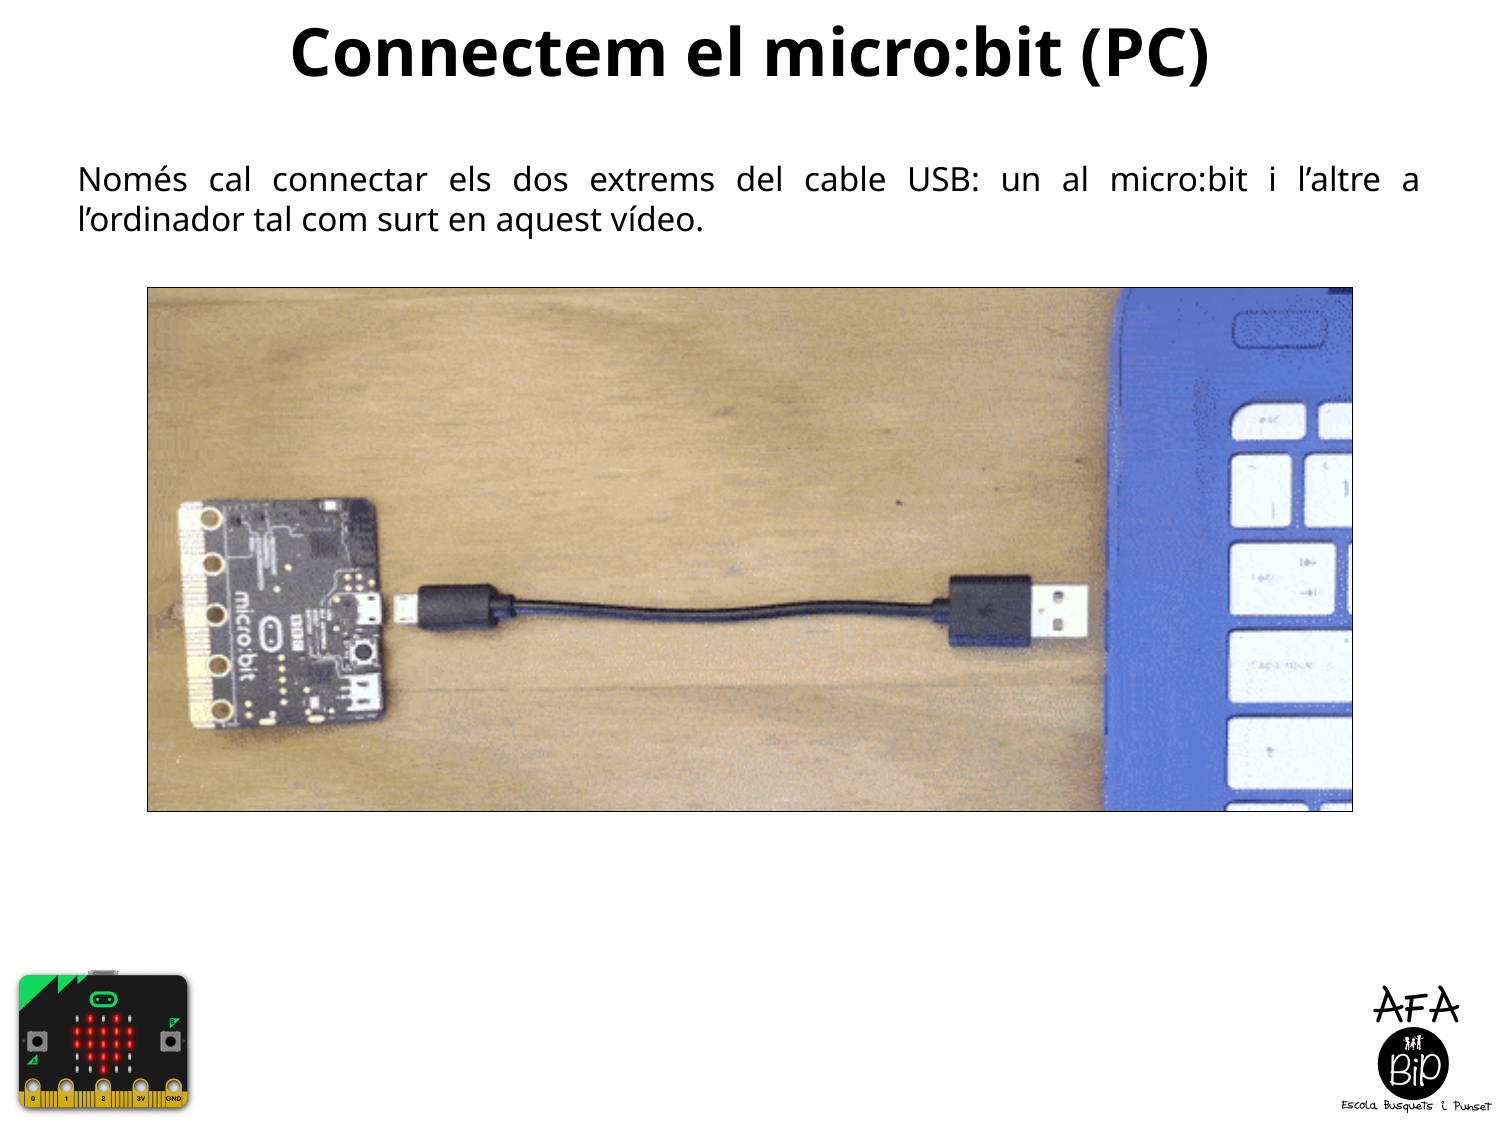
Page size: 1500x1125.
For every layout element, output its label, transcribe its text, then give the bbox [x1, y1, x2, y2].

picture [12, 969, 196, 1117]
text_box Només cal connectar els dos extrems del cable USB: un al micro:bit i l’altre a l’ordinador tal com surt en aquest vídeo. [62, 151, 1438, 246]
picture [146, 286, 1354, 812]
text_box Connectem el micro:bit (PC) [1, 2, 1500, 98]
